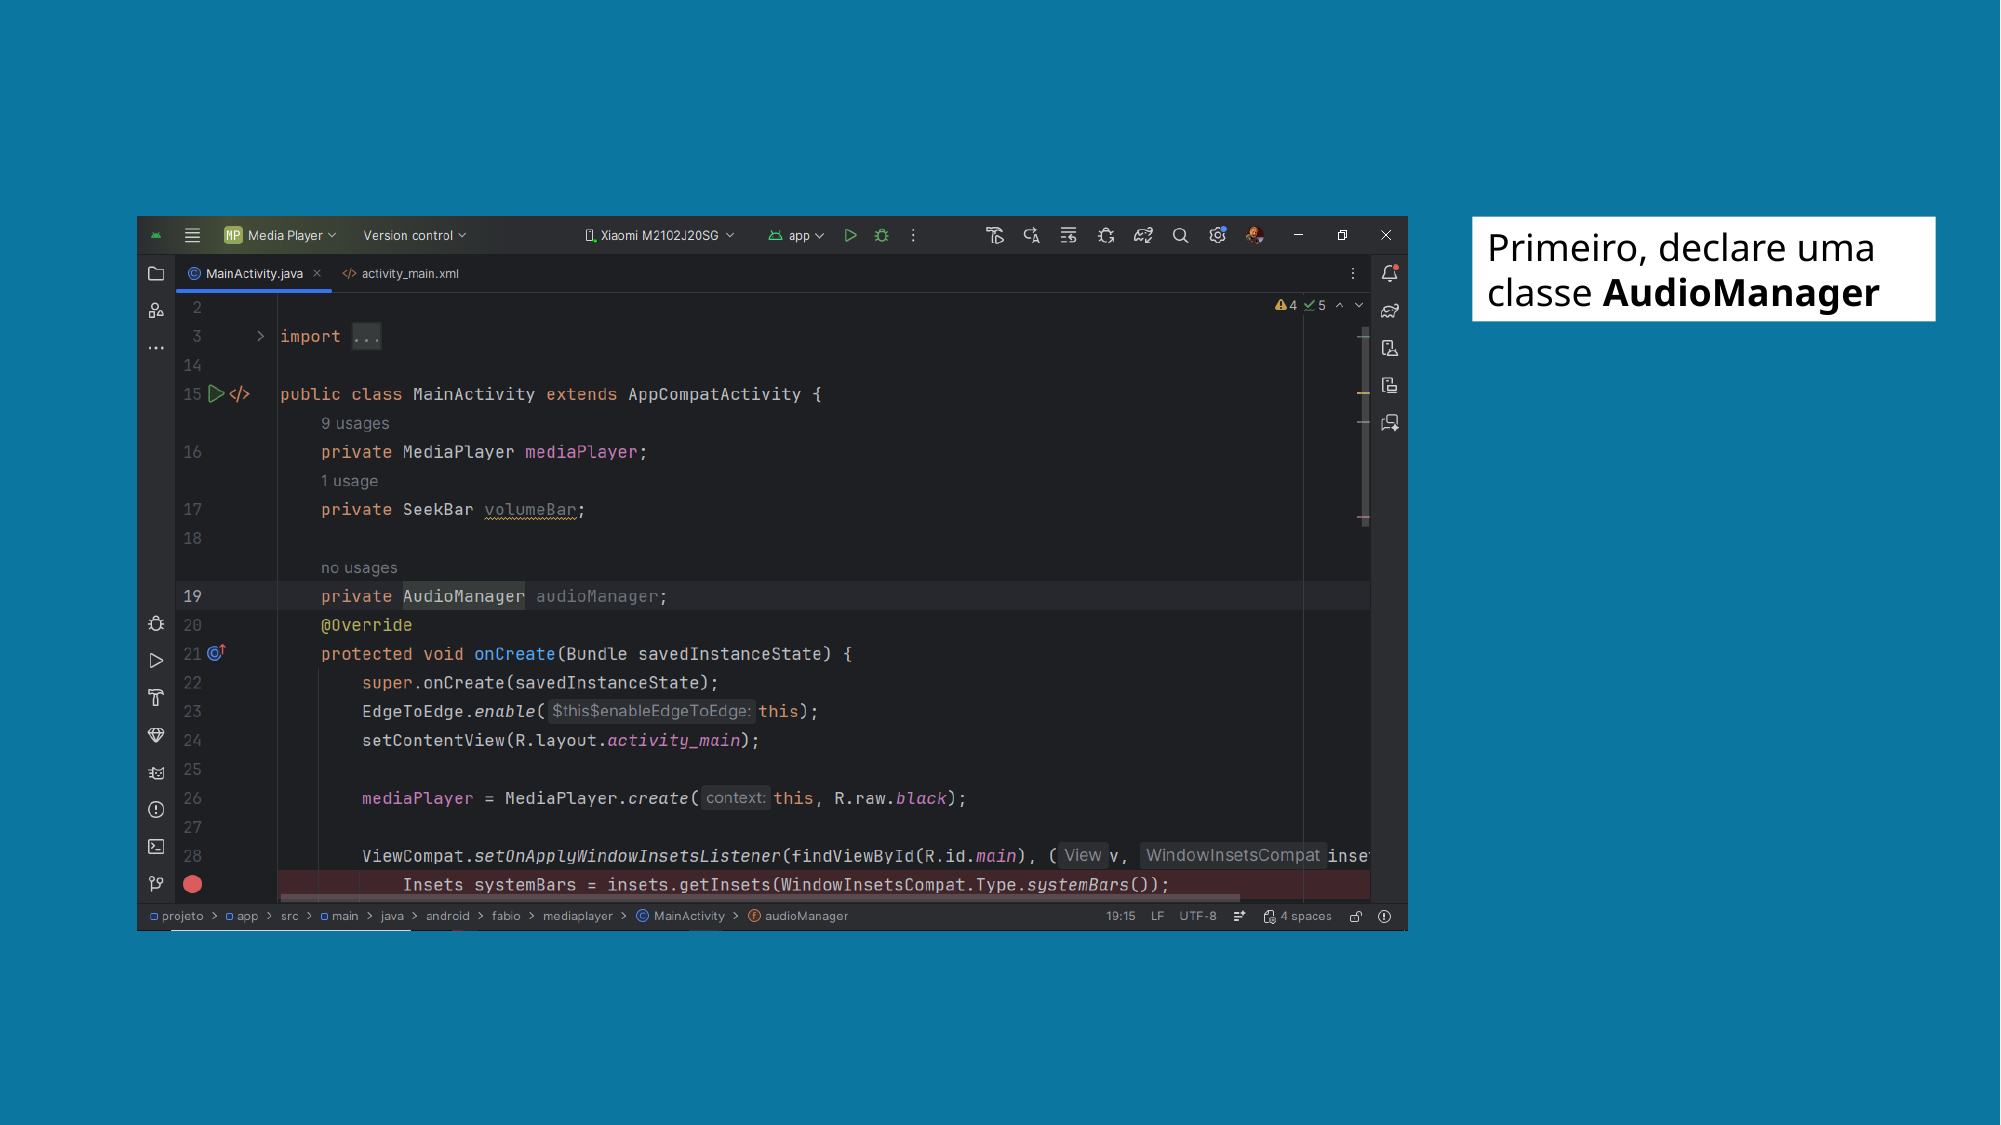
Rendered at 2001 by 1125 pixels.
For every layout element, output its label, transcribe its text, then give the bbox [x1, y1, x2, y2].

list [136, 216, 1408, 931]
text_box Primeiro, declare uma classe AudioManager [1472, 216, 1936, 322]
